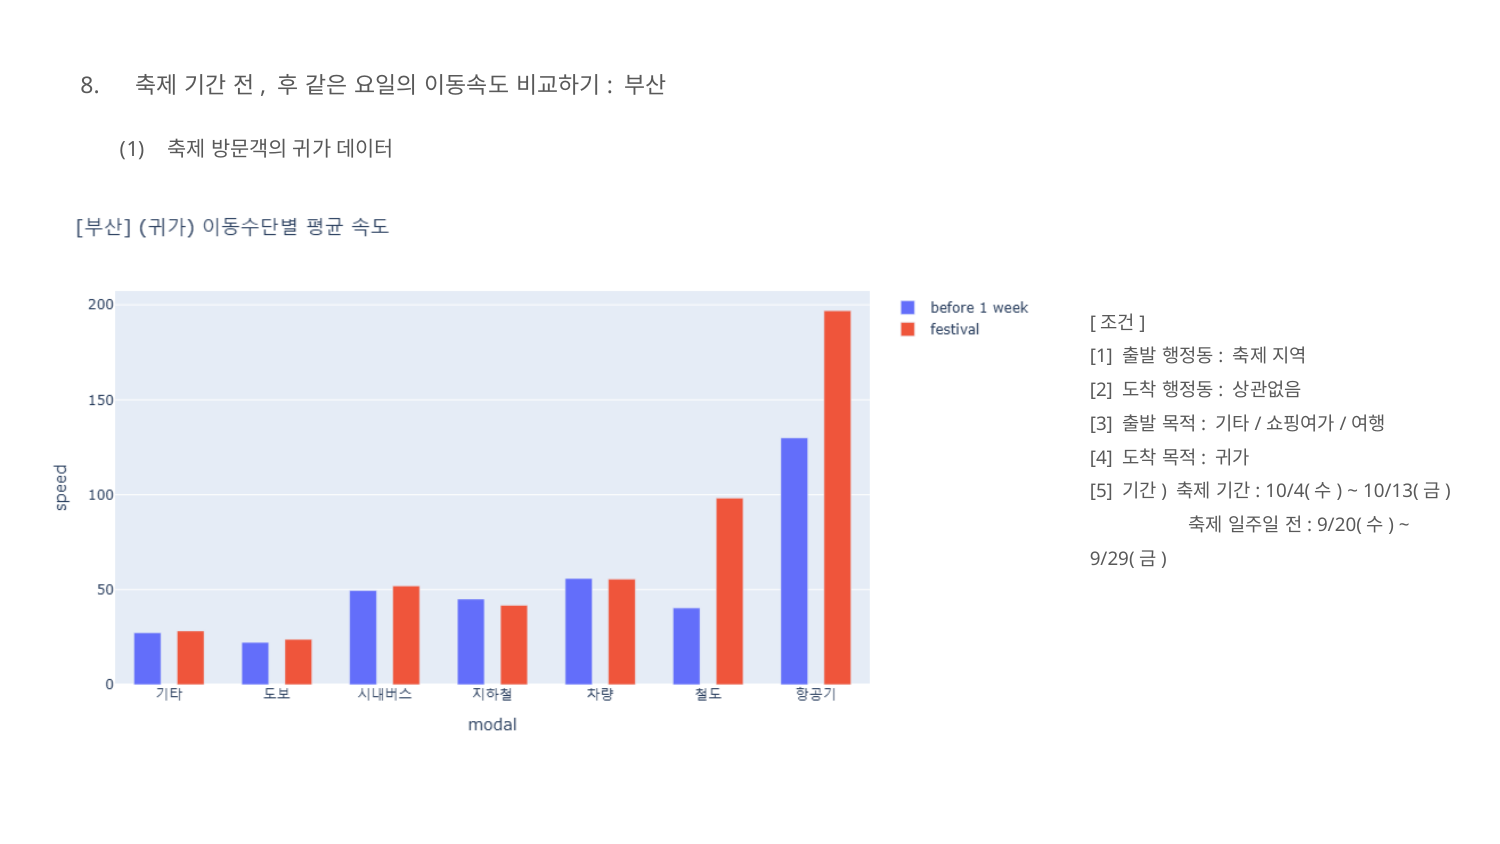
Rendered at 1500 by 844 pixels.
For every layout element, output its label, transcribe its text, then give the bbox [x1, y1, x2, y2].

text_box 축제 방문객의 귀가 데이터 [77, 108, 739, 153]
text_box [조건] [1] 출발 행정동: 축제 지역 [2] 도착 행정동: 상관없음 [3] 출발 목적: 기타/쇼핑여가/여행 [4] 도착 목적: 귀가 [5] 기간) 축제 기간: 10/4(수) ~ 10/13(금) 축제 일주일 전: 9/20(수) ~ 9/29(금) [1074, 284, 1493, 600]
picture [24, 177, 1050, 776]
text_box 8. 축제 기간 전, 후 같은 요일의 이동속도 비교하기: 부산 [47, 51, 769, 116]
